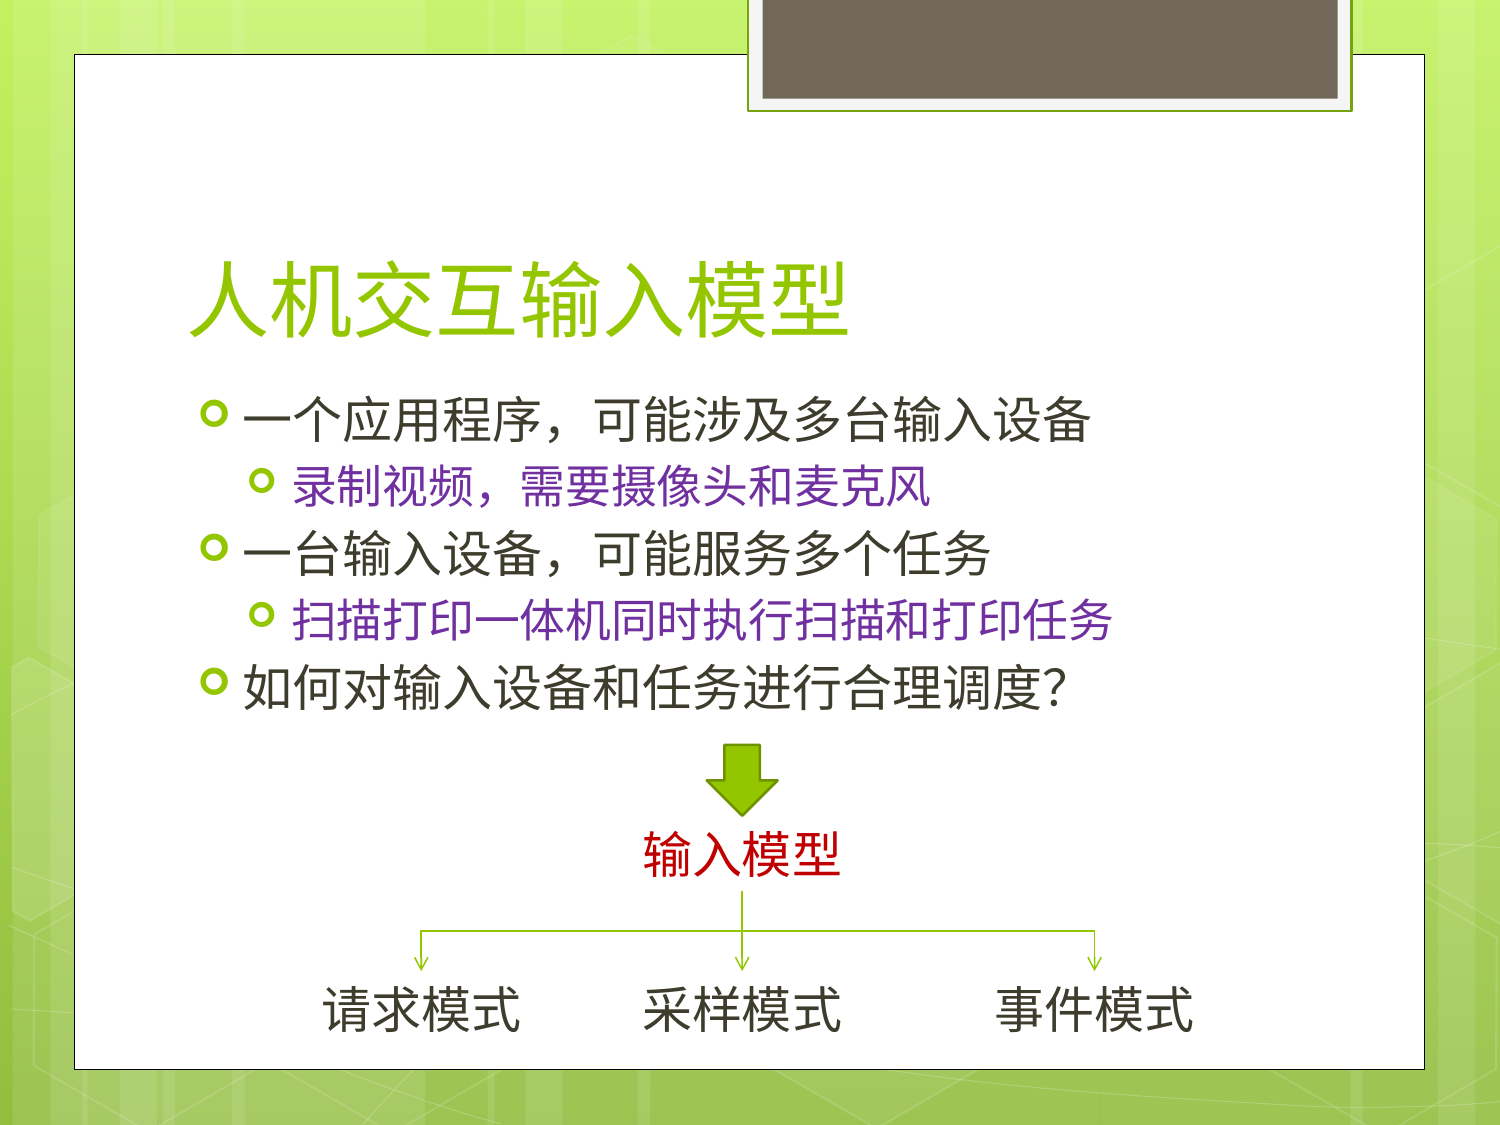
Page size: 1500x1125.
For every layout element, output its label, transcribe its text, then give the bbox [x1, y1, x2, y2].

title 人机交互输入模型 [171, 168, 1324, 357]
text_box 采样模式 [628, 971, 858, 1046]
list 一个应用程序，可能涉及多台输入设备 录制视频，需要摄像头和麦克风 一台输入设备，可能服务多个任务 扫描打印一体机同时执行扫描和打印任务 如何对输入设备和任务进行合理调度？ [171, 381, 1283, 957]
text_box 输入模型 [628, 815, 858, 891]
text_box 请求模式 [306, 971, 535, 1046]
text_box 事件模式 [979, 971, 1210, 1046]
text_box [705, 743, 779, 815]
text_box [878, 754, 959, 1108]
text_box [541, 770, 622, 1092]
